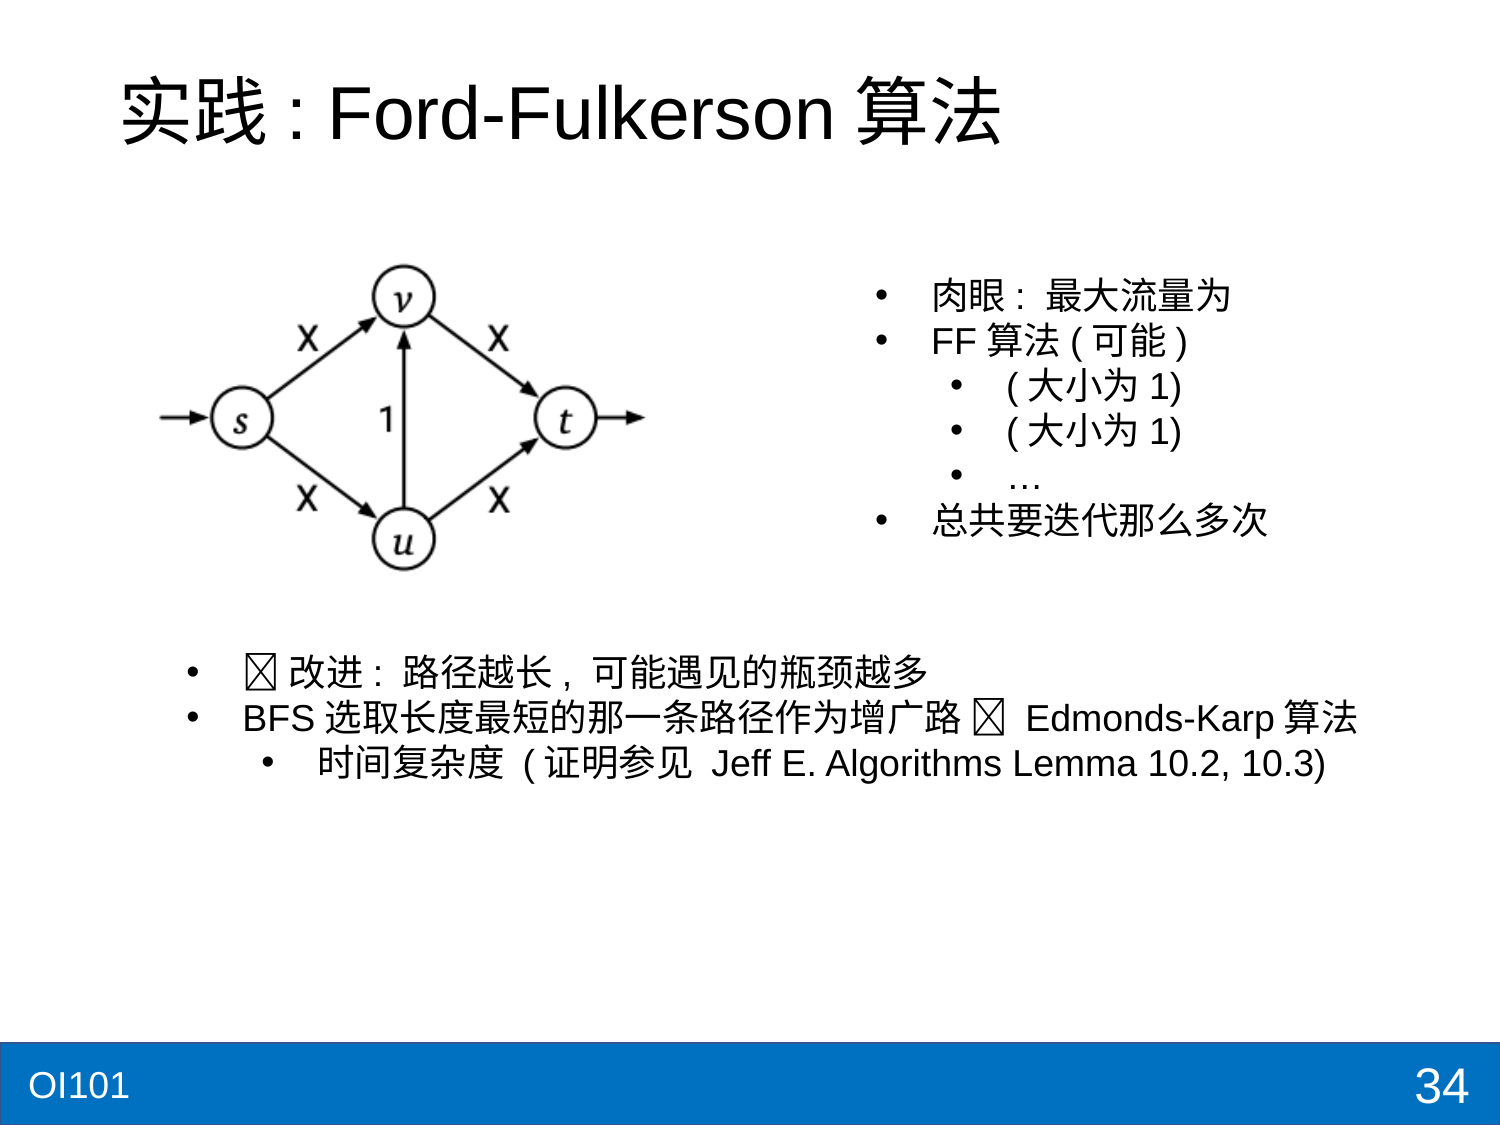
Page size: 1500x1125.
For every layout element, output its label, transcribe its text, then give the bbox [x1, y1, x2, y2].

title 实践: Ford-Fulkerson算法 [103, 59, 1397, 171]
picture [136, 242, 667, 583]
slide_number 34 [1147, 1054, 1485, 1114]
